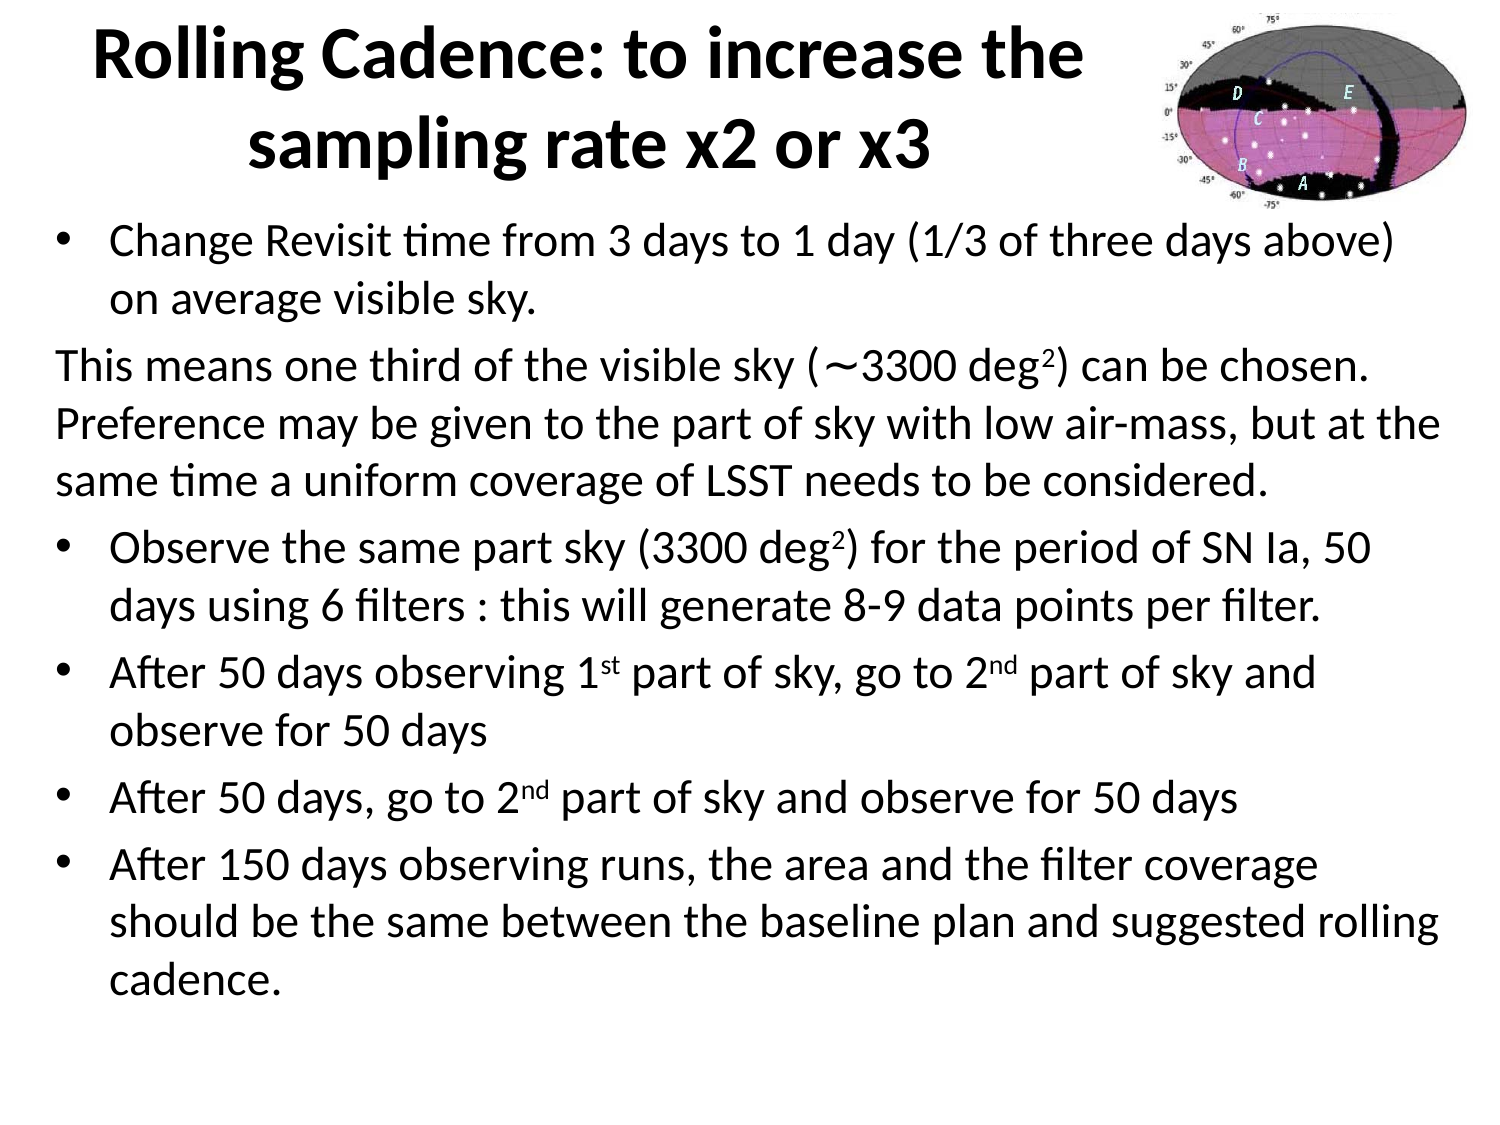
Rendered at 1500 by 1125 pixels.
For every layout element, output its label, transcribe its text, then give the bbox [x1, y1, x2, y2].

title Rolling Cadence: to increase the sampling rate x2 or x3 [75, 45, 1105, 201]
picture [1140, 13, 1485, 209]
list Change Revisit time from 3 days to 1 day (1/3 of three days above) on average visible sky. This means one third of the visible sky (∼3300 deg2) can be chosen. Preference may be given to the part of sky with low air-mass, but at the same time a uniform coverage of LSST needs to be considered. Observe the same part sky (3300 deg2) for the period of SN Ia, 50 days using 6 filters : this will generate 8-9 data points per filter. After 50 days observing 1st part of sky, go to 2nd part of sky and observe for 50 days After 50 days, go to 2nd part of sky and observe for 50 days After 150 days observing runs, the area and the filter coverage should be the same between the baseline plan and suggested rolling cadence. [40, 201, 1464, 1014]
